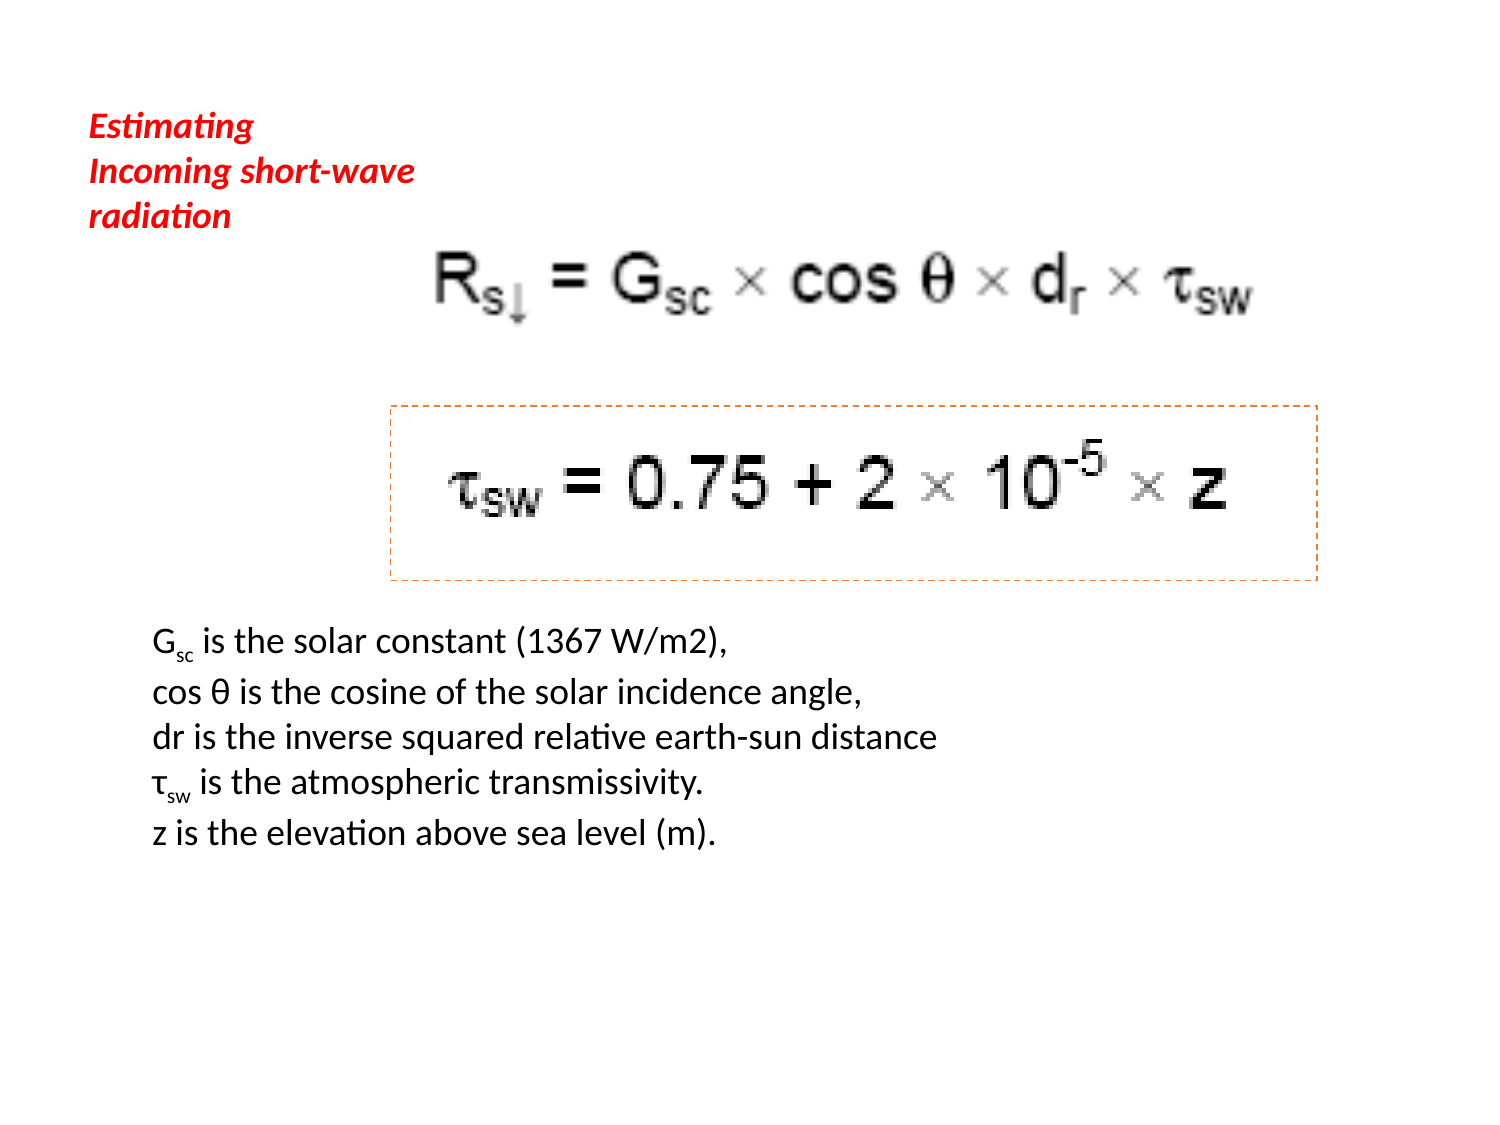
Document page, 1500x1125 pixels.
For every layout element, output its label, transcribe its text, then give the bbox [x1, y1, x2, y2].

picture [391, 406, 1317, 580]
text_box Estimating Incoming short-wave radiation [73, 93, 431, 244]
text_box Gsc is the solar constant (1367 W/m2), cos θ is the cosine of the solar incidence angle, dr is the inverse squared relative earth-sun distance τsw is the atmospheric transmissivity. z is the elevation above sea level (m). [137, 608, 1262, 861]
picture [391, 206, 1317, 379]
